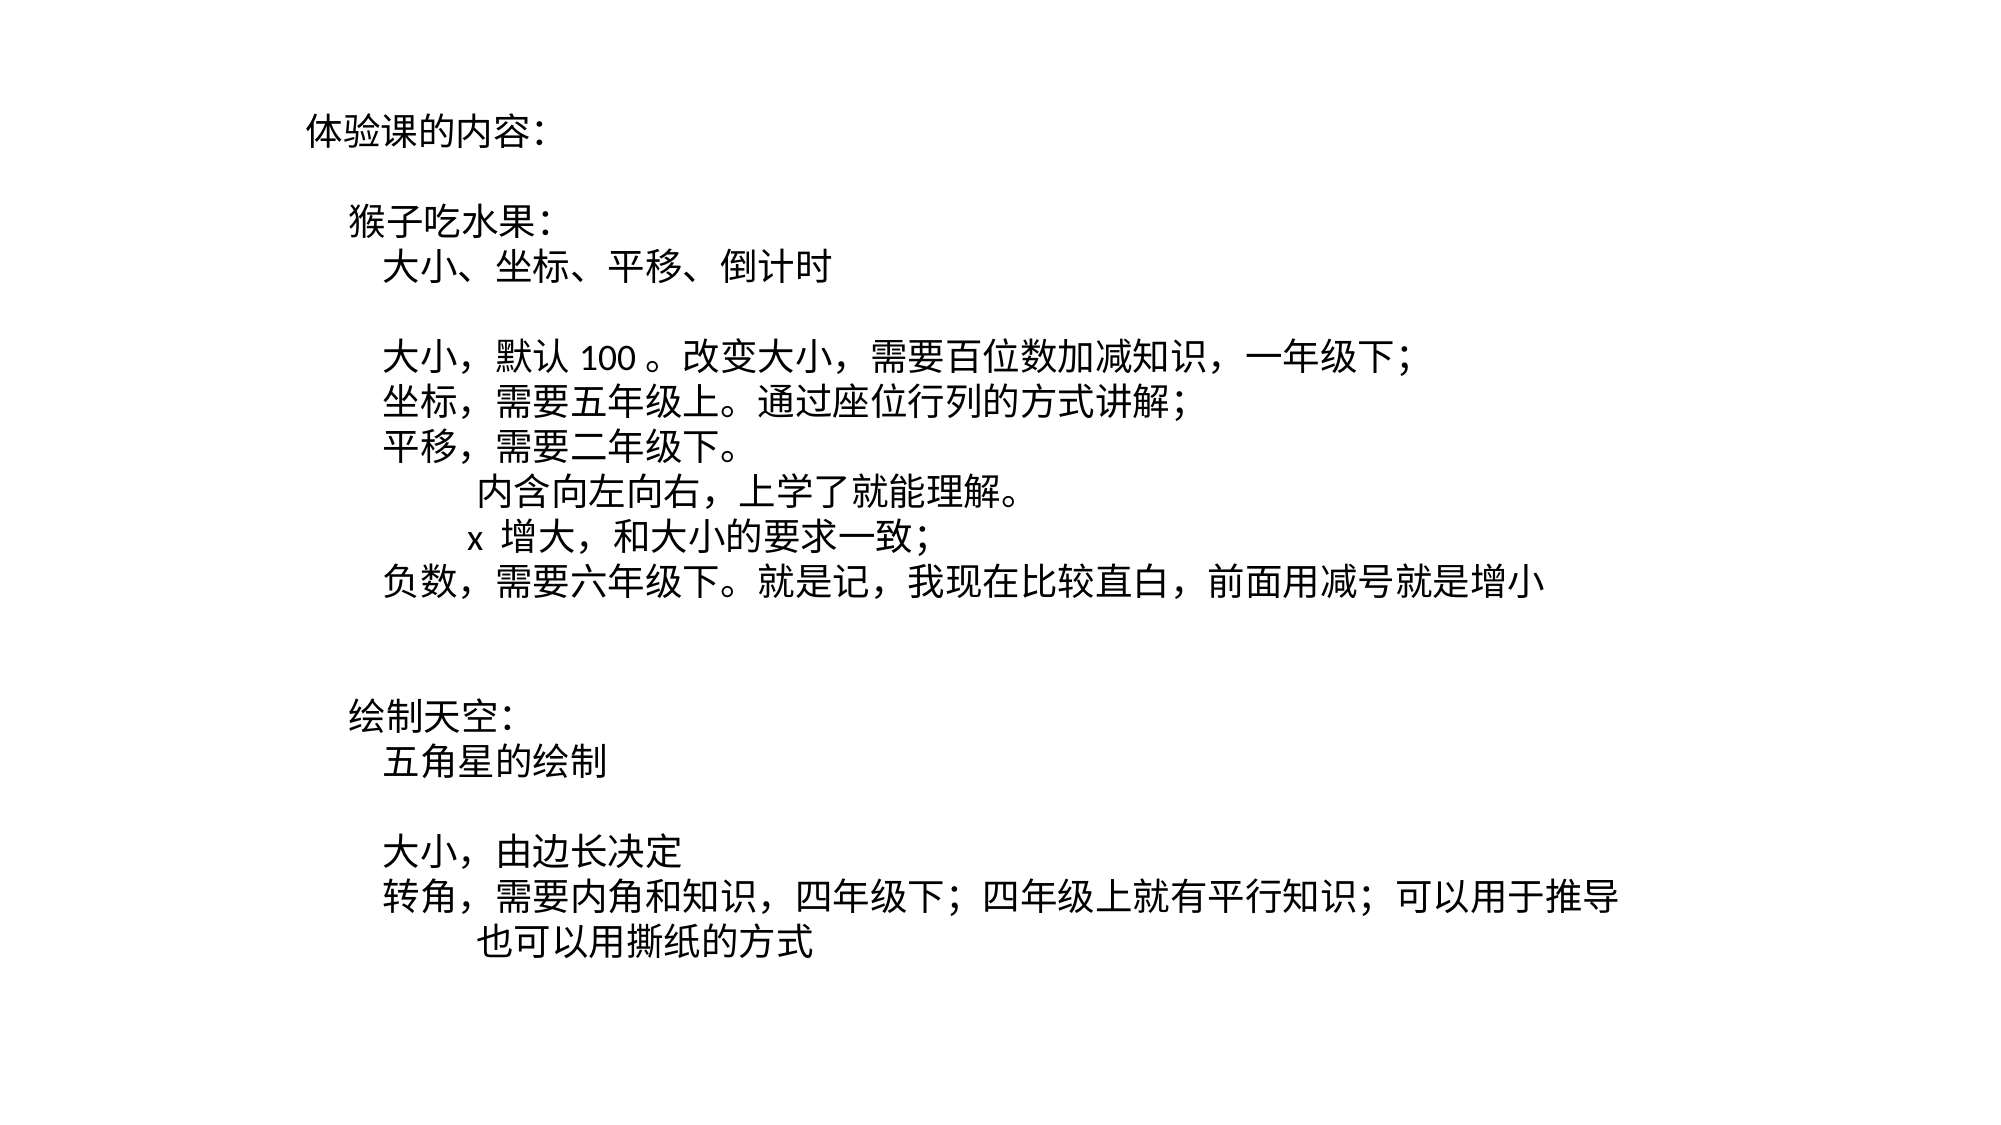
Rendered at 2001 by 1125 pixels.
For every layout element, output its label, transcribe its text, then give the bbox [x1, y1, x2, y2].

text_box 体验课的内容： 猴子吃水果： 大小、坐标、平移、倒计时 大小，默认100。改变大小，需要百位数加减知识，一年级下； 坐标，需要五年级上。通过座位行列的方式讲解； 平移，需要二年级下。 内含向左向右，上学了就能理解。 x 增大，和大小的要求一致； 负数，需要六年级下。就是记，我现在比较直白，前面用减号就是增小 绘制天空： 五角星的绘制 大小，由边长决定 转角，需要内角和知识，四年级下；四年级上就有平行知识；可以用于推导 也可以用撕纸的方式 [290, 100, 1709, 1016]
